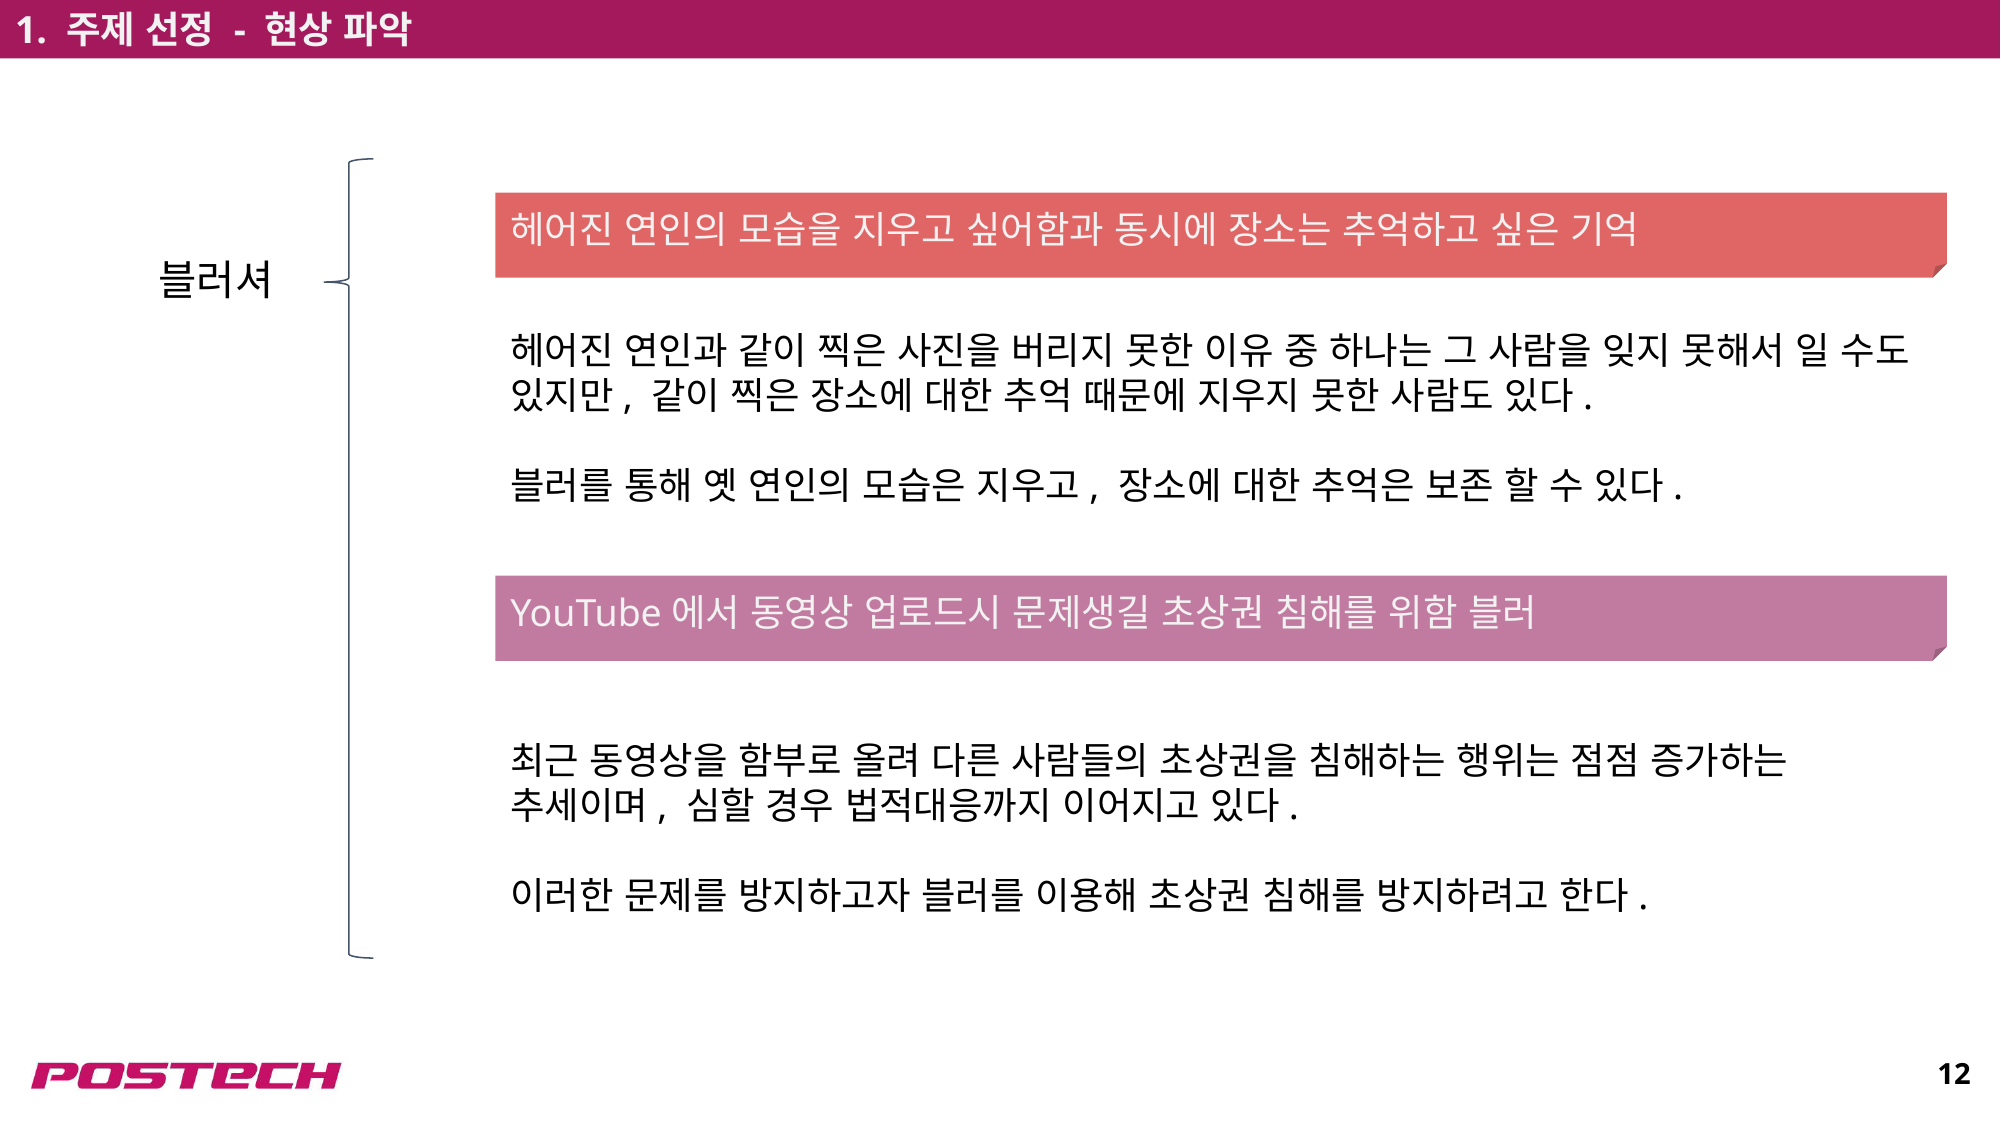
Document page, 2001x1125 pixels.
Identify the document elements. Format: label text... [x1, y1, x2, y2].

text_box YouTube에서 동영상 업로드시 문제생길 초상권 침해를 위함 블러 [495, 575, 1947, 661]
text_box [324, 158, 374, 959]
text_box 1. 주제 선정 - 현상 파악 [0, 0, 2000, 59]
text_box 블러셔 [143, 245, 300, 312]
slide_number ‹#› [1535, 1044, 1986, 1105]
text_box 헤어진 연인의 모습을 지우고 싶어함과 동시에 장소는 추억하고 싶은 기억 [495, 192, 1947, 278]
text_box 헤어진 연인과 같이 찍은 사진을 버리지 못한 이유 중 하나는 그 사람을 잊지 못해서 일 수도 있지만, 같이 찍은 장소에 대한 추억 때문에 지우지 못한 사람도 있다. 블러를 통해 옛 연인의 모습은 지우고, 장소에 대한 추억은 보존 할 수 있다. [495, 319, 1947, 517]
picture [0, 1054, 365, 1125]
text_box 최근 동영상을 함부로 올려 다른 사람들의 초상권을 침해하는 행위는 점점 증가하는 추세이며, 심할 경우 법적대응까지 이어지고 있다. 이러한 문제를 방지하고자 블러를 이용해 초상권 침해를 방지하려고 한다. [495, 730, 1947, 927]
